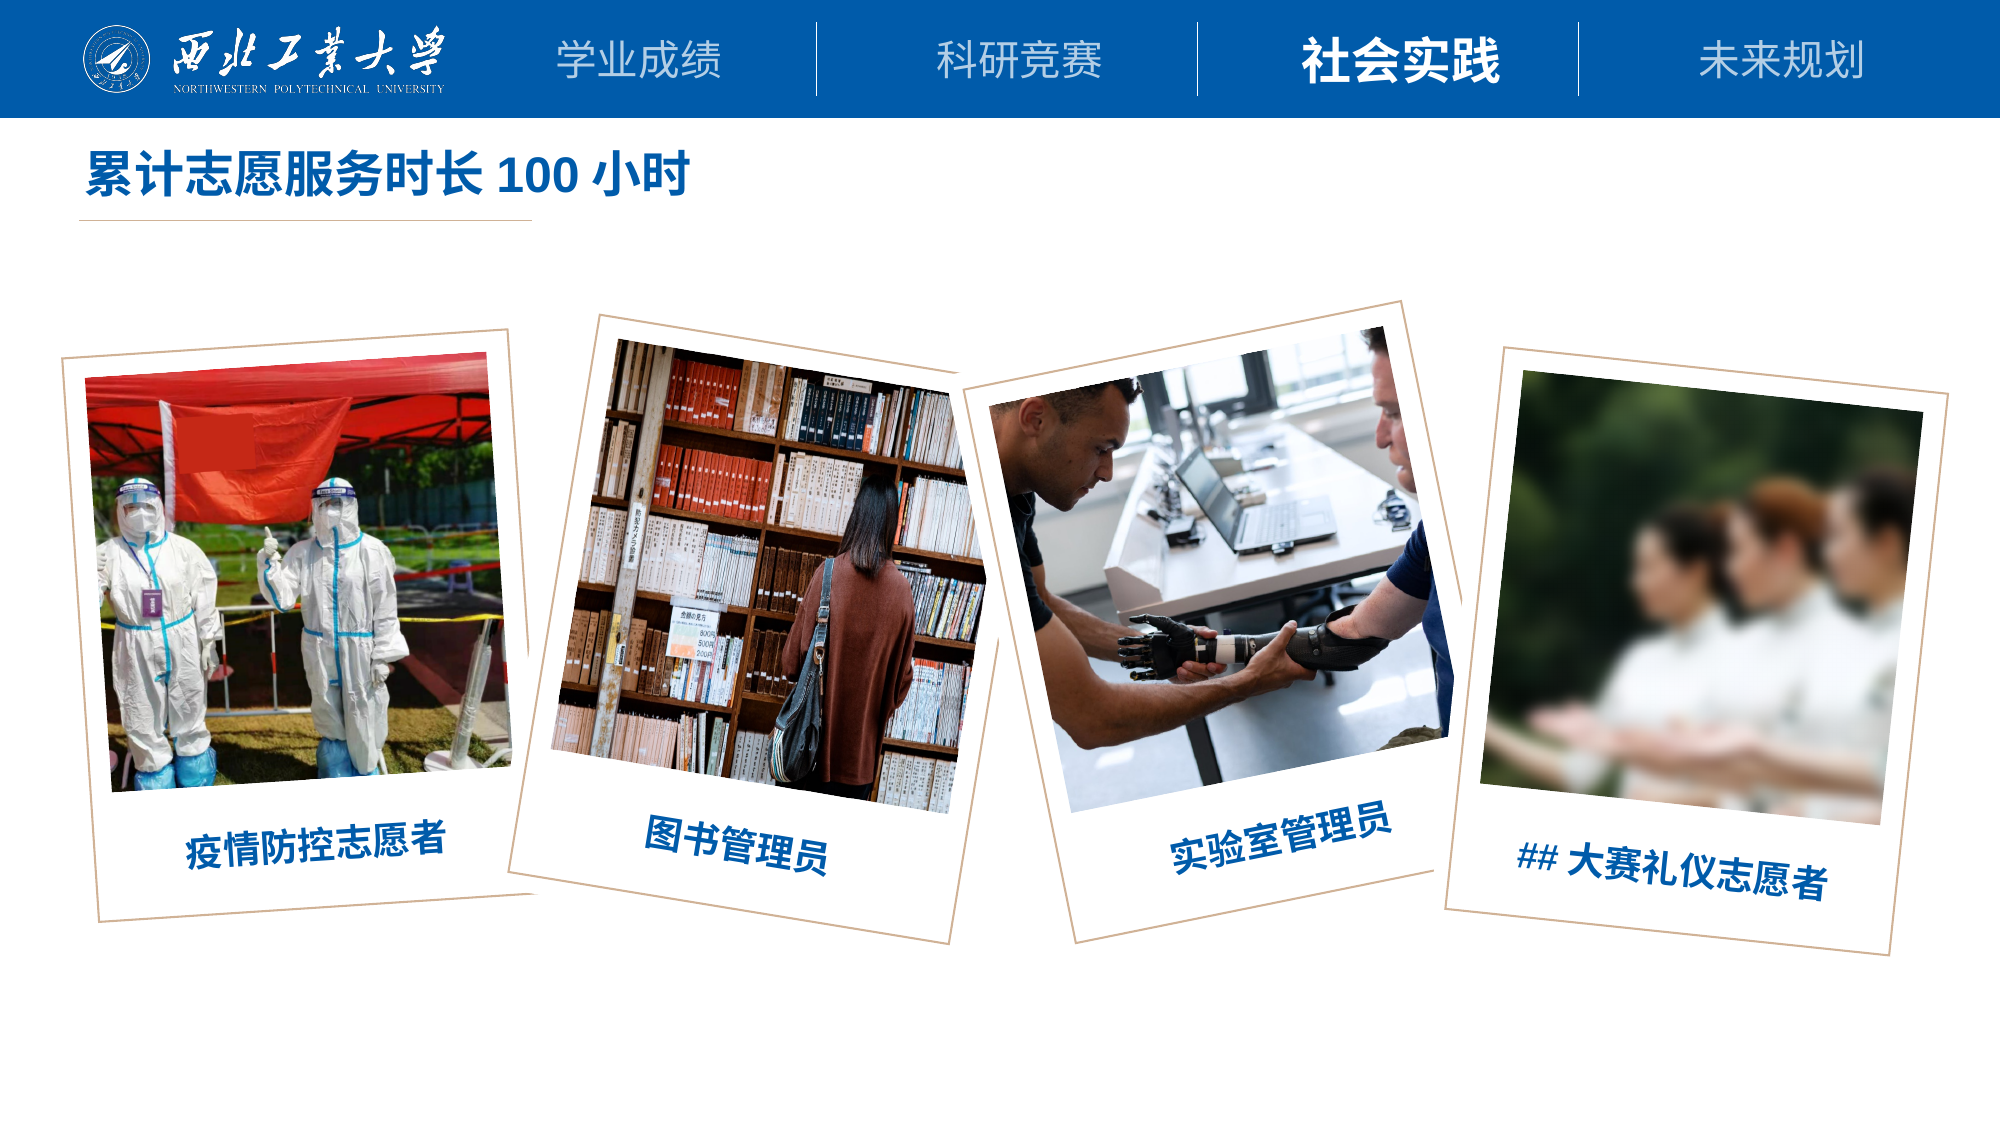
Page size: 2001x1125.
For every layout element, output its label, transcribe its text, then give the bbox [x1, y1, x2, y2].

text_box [535, 329, 1013, 930]
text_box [1458, 351, 1935, 952]
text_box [434, 7, 1960, 111]
text_box [0, 0, 2000, 119]
title 累计志愿服务时长100小时 [72, 143, 872, 210]
picture [83, 25, 445, 93]
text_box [64, 325, 542, 926]
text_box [1000, 322, 1477, 922]
